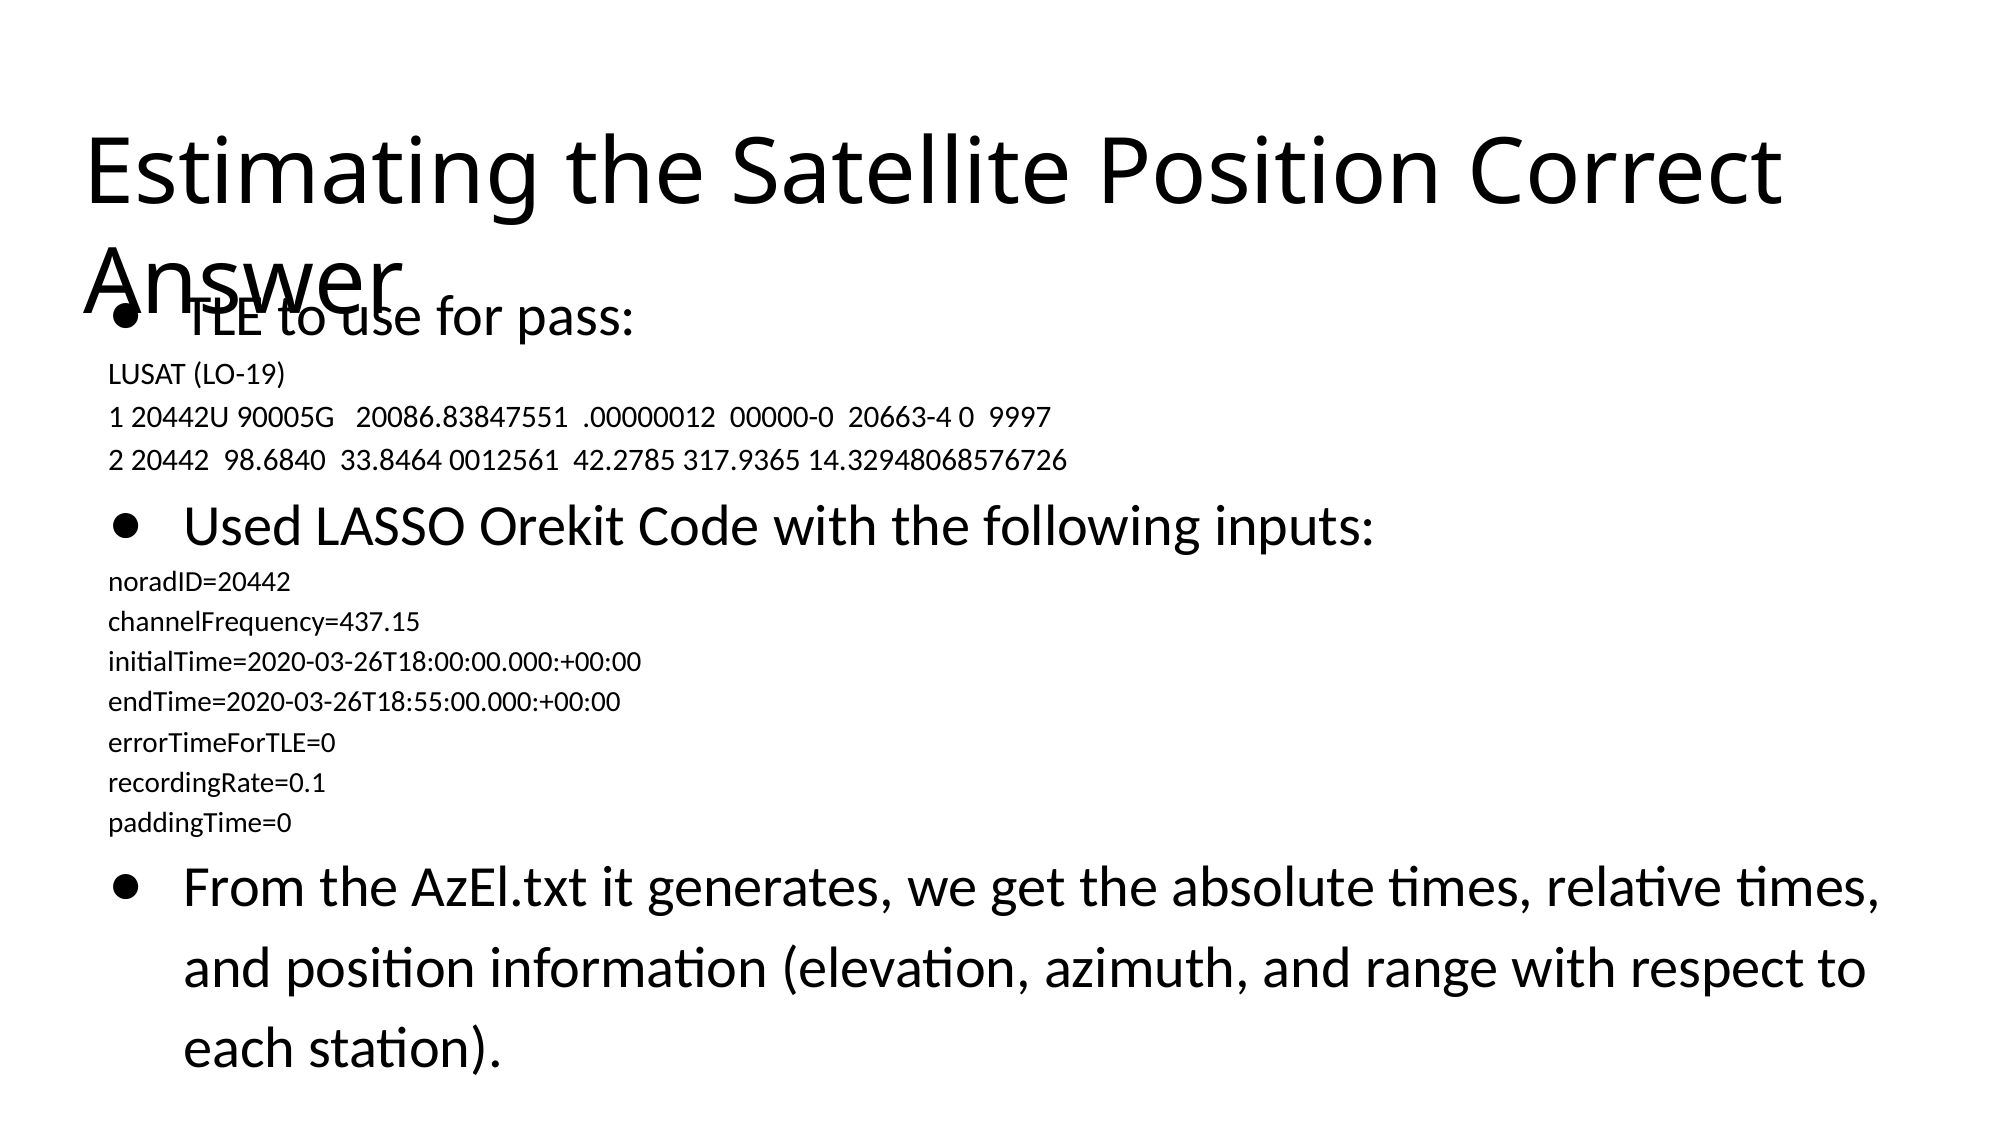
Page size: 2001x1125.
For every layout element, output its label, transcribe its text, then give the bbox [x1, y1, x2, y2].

title Estimating the Satellite Position Correct Answer [68, 97, 1932, 223]
list TLE to use for pass: LUSAT (LO-19) 1 20442U 90005G 20086.83847551 .00000012 00000-0 20663-4 0 9997 2 20442 98.6840 33.8464 0012561 42.2785 317.9365 14.32948068576726 Used LASSO Orekit Code with the following inputs: noradID=20442 channelFrequency=437.15 initialTime=2020-03-26T18:00:00.000:+00:00 endTime=2020-03-26T18:55:00.000:+00:00 errorTimeForTLE=0 recordingRate=0.1 paddingTime=0 From the AzEl.txt it generates, we get the absolute times, relative times, and position information (elevation, azimuth, and range with respect to each station). [68, 252, 1932, 1125]
